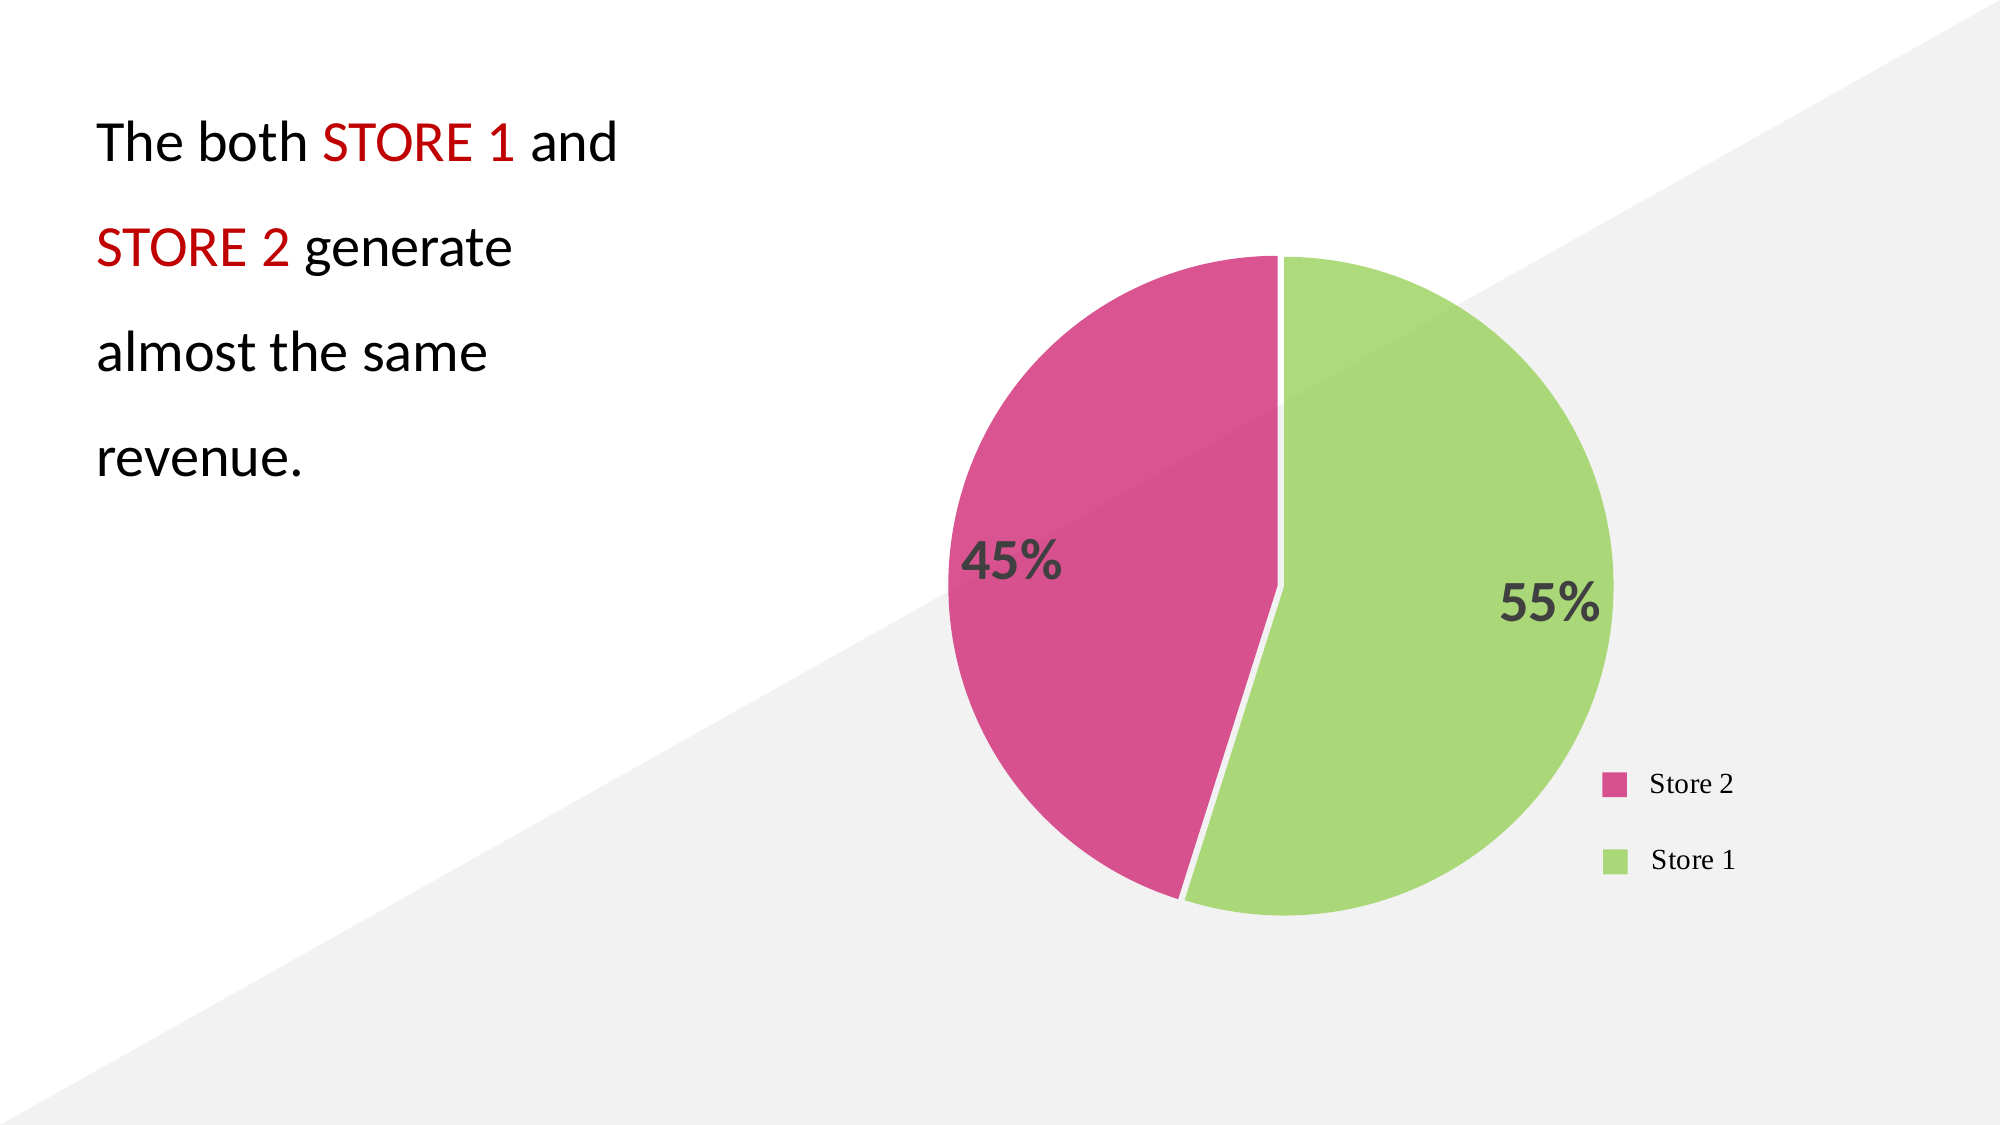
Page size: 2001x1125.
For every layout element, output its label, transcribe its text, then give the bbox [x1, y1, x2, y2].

chart [751, 235, 1804, 936]
text_box The both STORE 1 and STORE 2 generate almost the same revenue. [81, 60, 686, 496]
text_box [0, 0, 2000, 1125]
